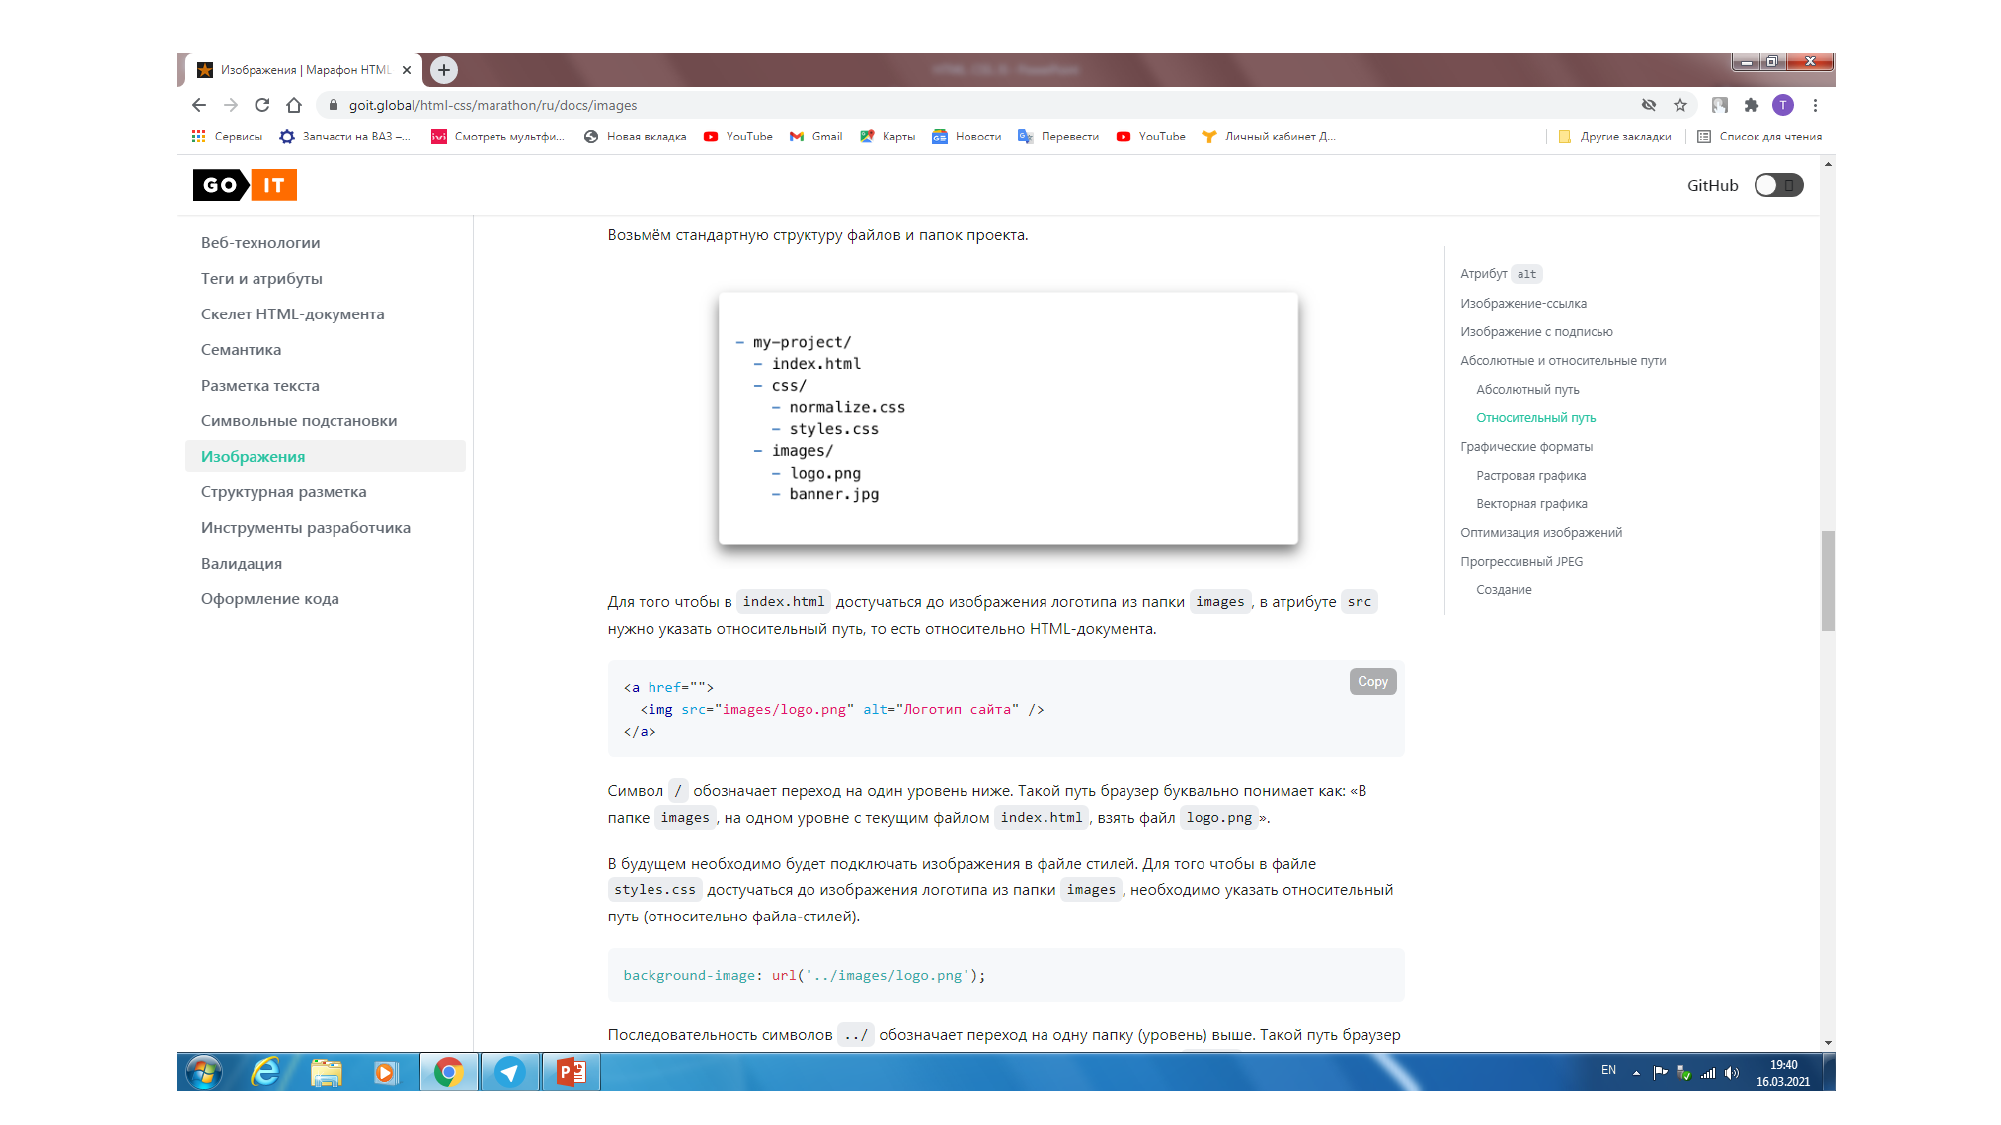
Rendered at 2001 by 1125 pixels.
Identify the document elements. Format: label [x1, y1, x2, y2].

picture [177, 53, 1836, 1091]
